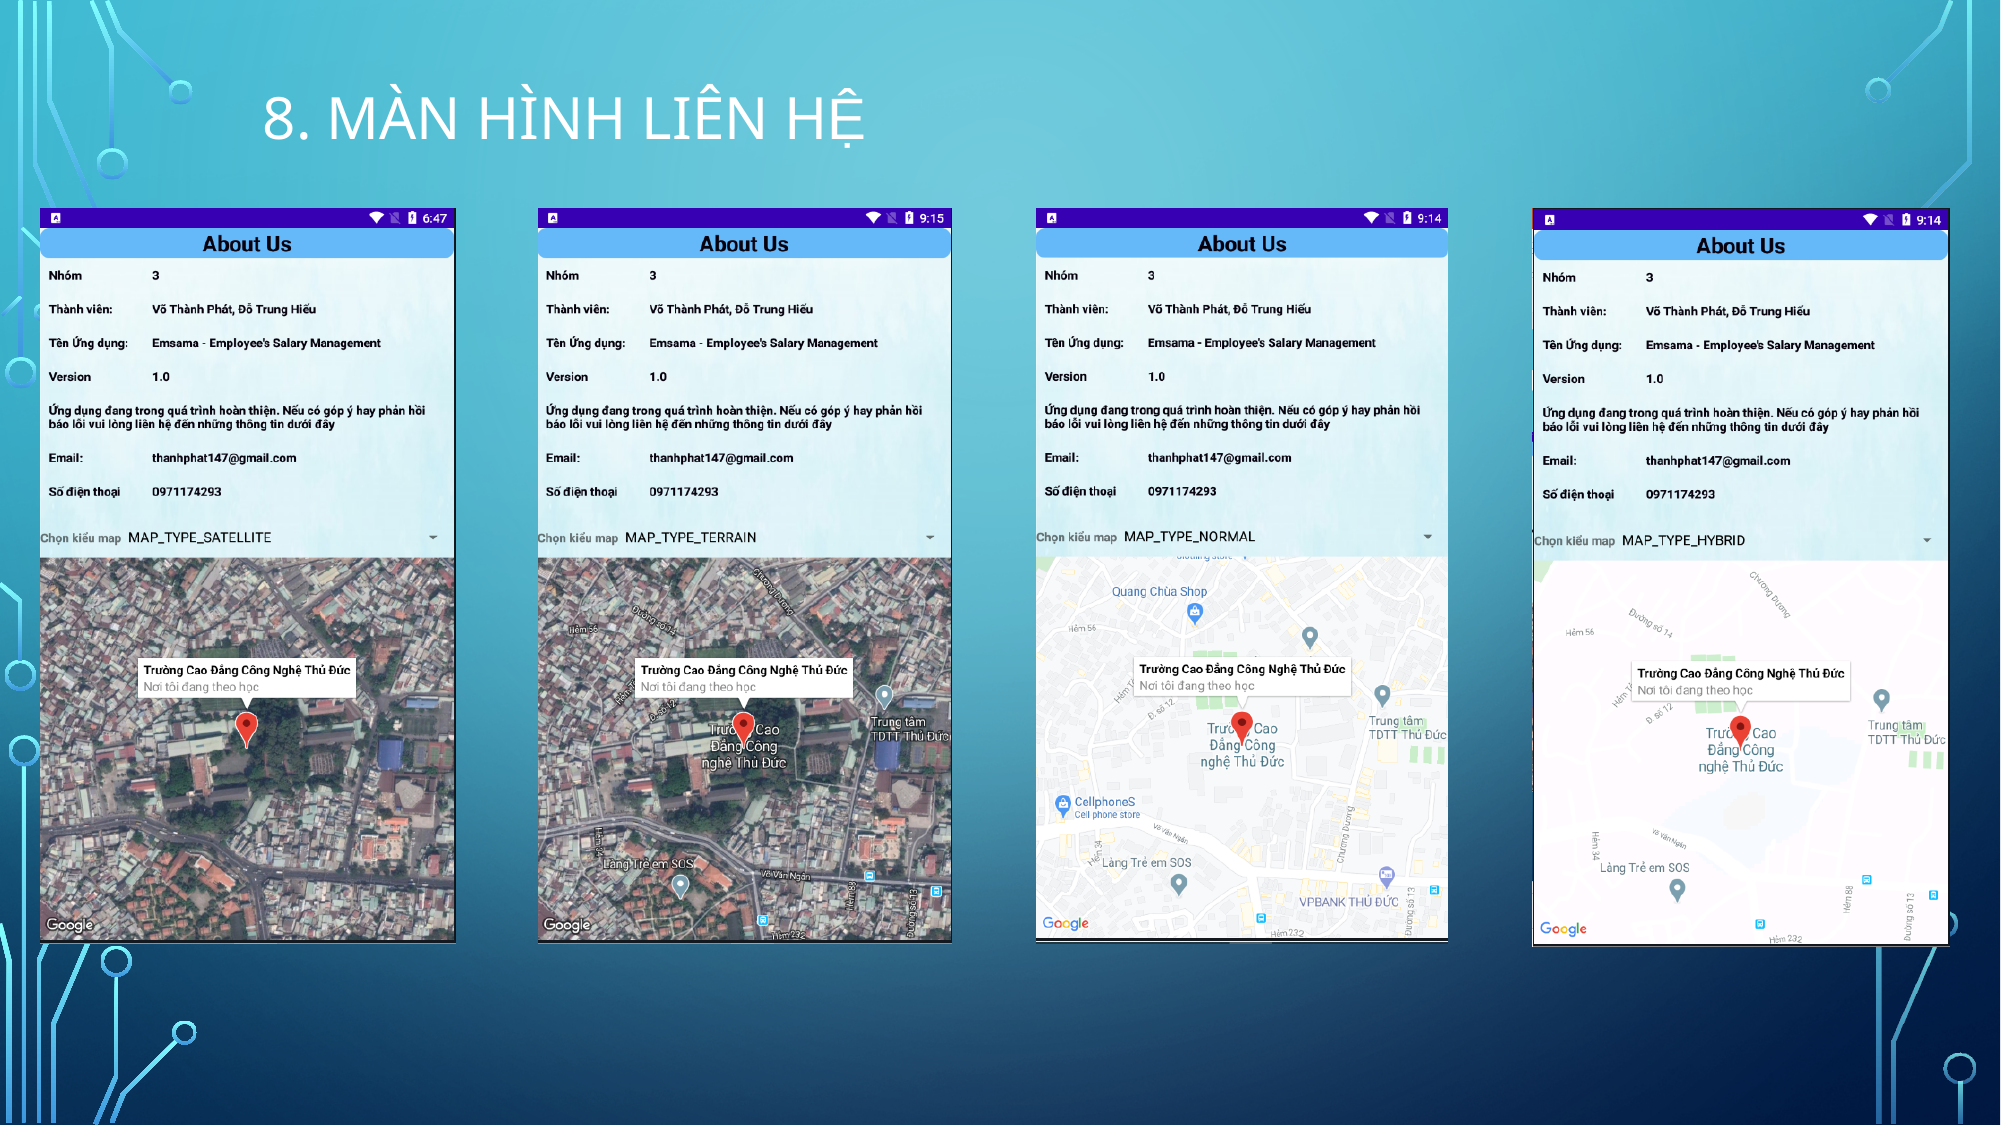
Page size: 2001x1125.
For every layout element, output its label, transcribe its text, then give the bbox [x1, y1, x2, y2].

picture [1531, 208, 1950, 947]
picture [40, 208, 456, 945]
picture [1035, 208, 1448, 945]
picture [538, 208, 952, 945]
title 8. Màn hình liên hệ [247, 18, 1873, 223]
